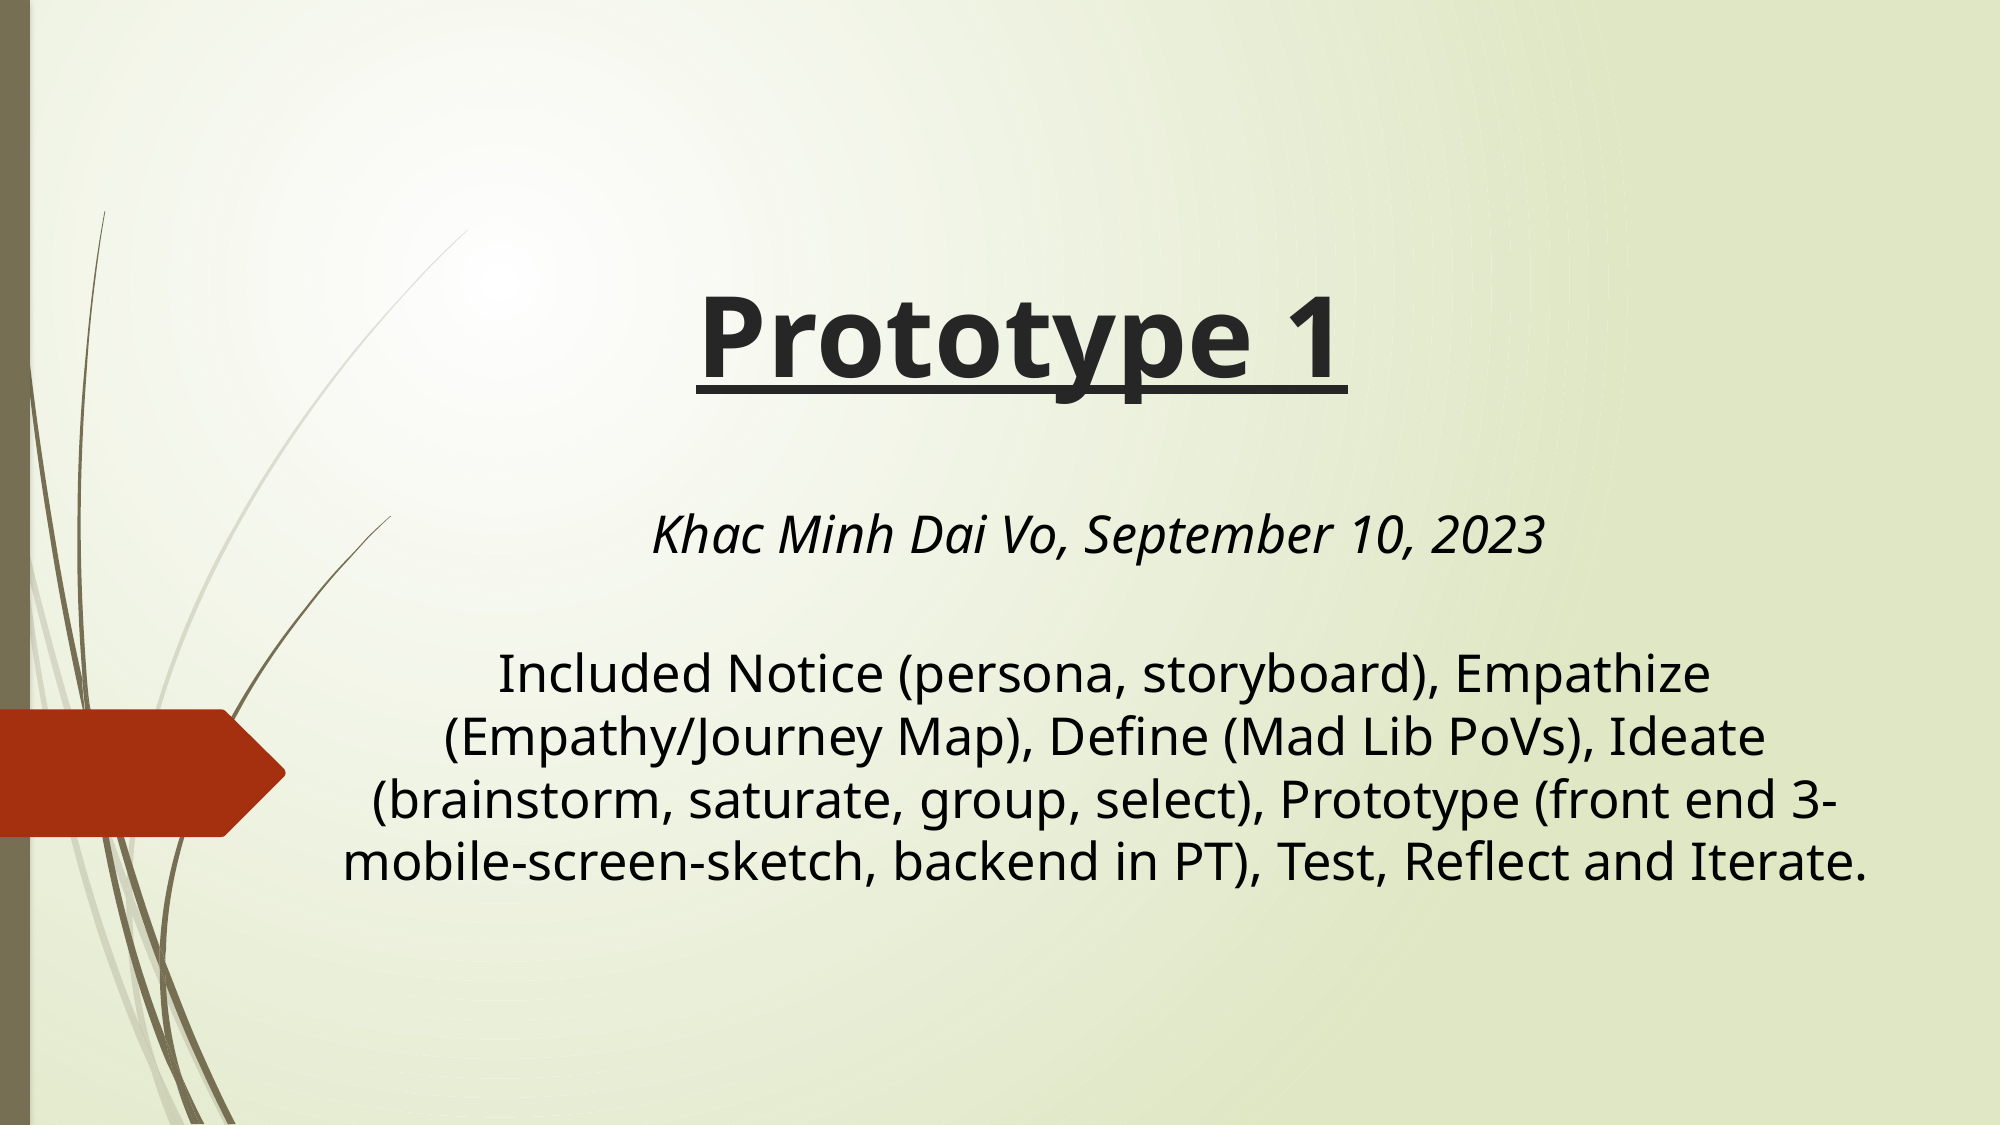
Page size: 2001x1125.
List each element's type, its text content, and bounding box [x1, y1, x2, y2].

title Prototype 1 [681, 35, 2000, 408]
subtitle Khac Minh Dai Vo, September 10, 2023 Included Notice (persona, storyboard), Empathize (Empathy/Journey Map), Define (Mad Lib PoVs), Ideate (brainstorm, saturate, group, select), Prototype (front end 3-mobile-screen-sketch, backend in PT), Test, Reflect and Iterate. [324, 493, 1888, 969]
